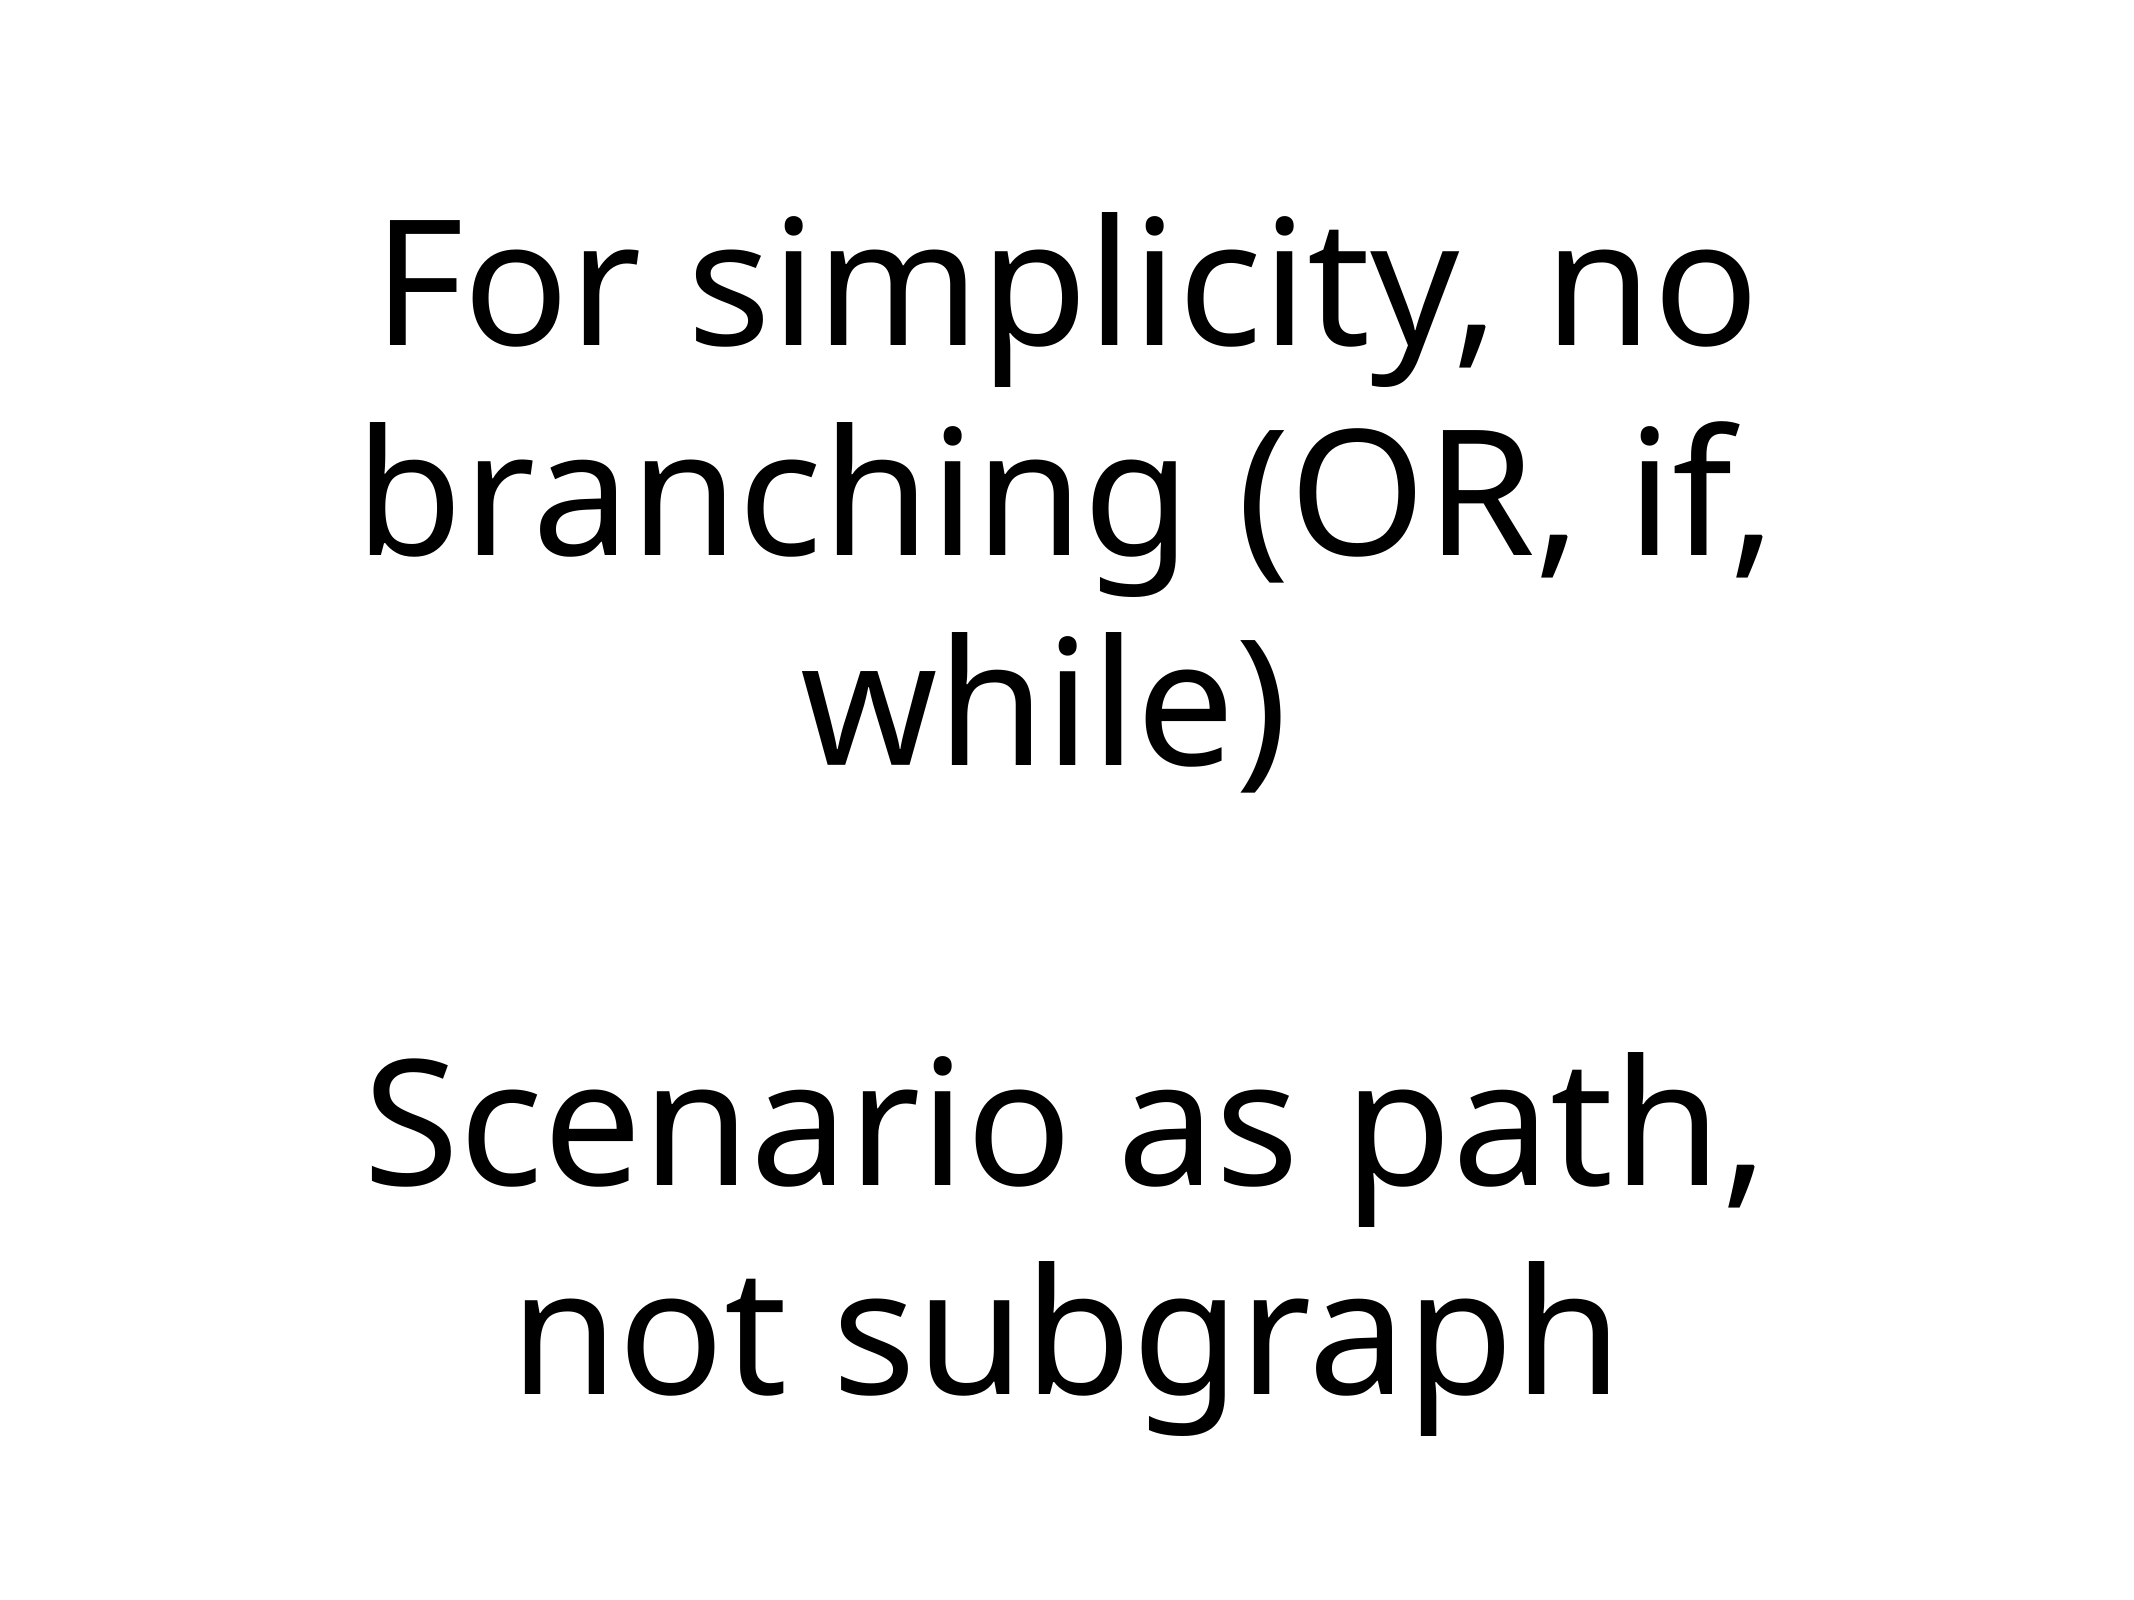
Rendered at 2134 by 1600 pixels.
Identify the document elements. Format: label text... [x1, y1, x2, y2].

title For simplicity, no branching (OR, if, while) Scenario as path, not subgraph [207, 171, 1926, 1429]
